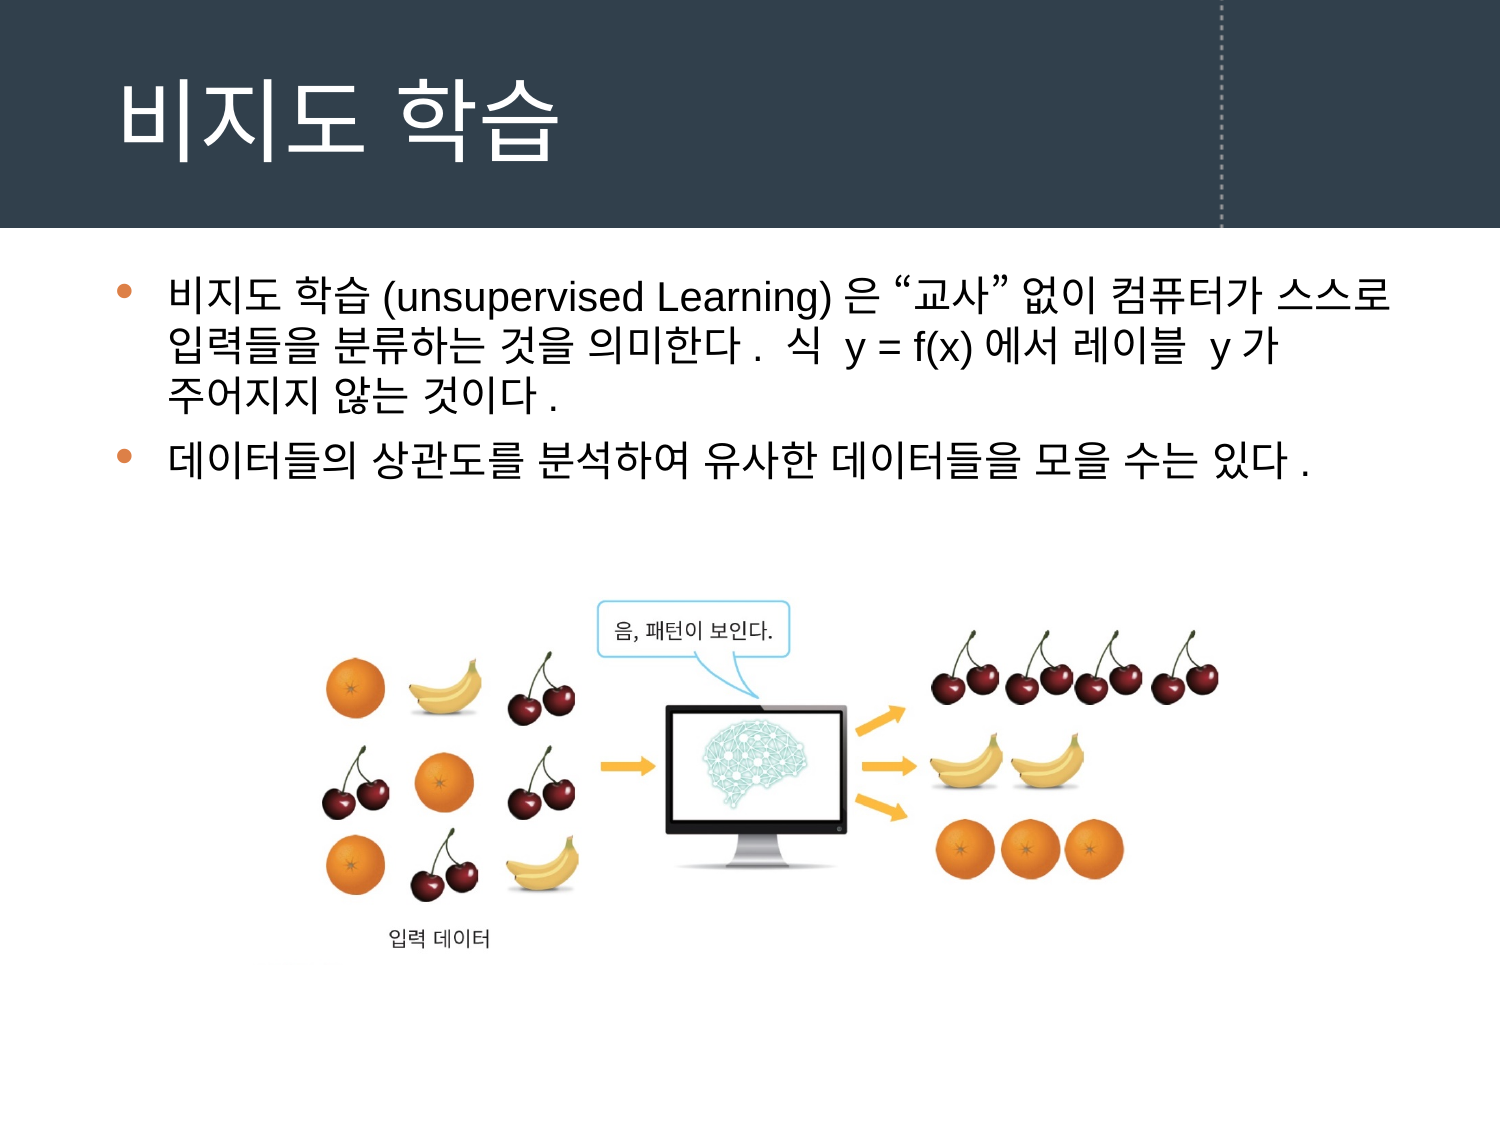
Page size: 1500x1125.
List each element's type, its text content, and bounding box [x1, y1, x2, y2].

title 비지도 학습 [100, 37, 1438, 200]
list 비지도 학습(unsupervised Learning)은 “교사” 없이 컴퓨터가 스스로 입력들을 분류하는 것을 의미한다. 식 y = f(x)에서 레이블 y가 주어지지 않는 것이다. 데이터들의 상관도를 분석하여 유사한 데이터들을 모을 수는 있다. [100, 262, 1438, 1000]
picture [0, 0, 1500, 228]
picture [253, 597, 1220, 965]
